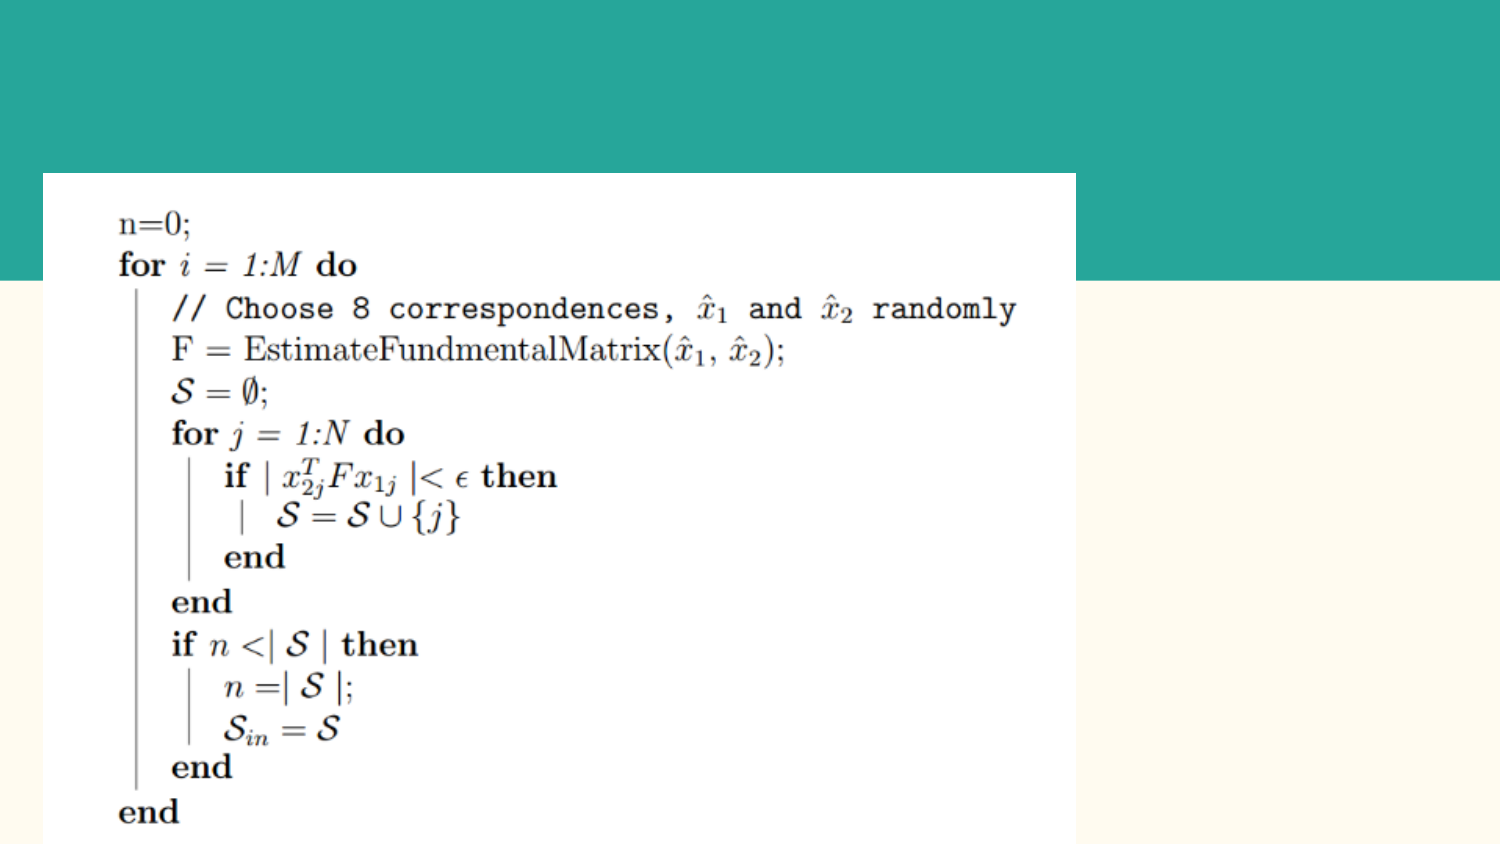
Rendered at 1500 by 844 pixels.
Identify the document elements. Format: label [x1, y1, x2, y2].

picture [43, 173, 1076, 844]
